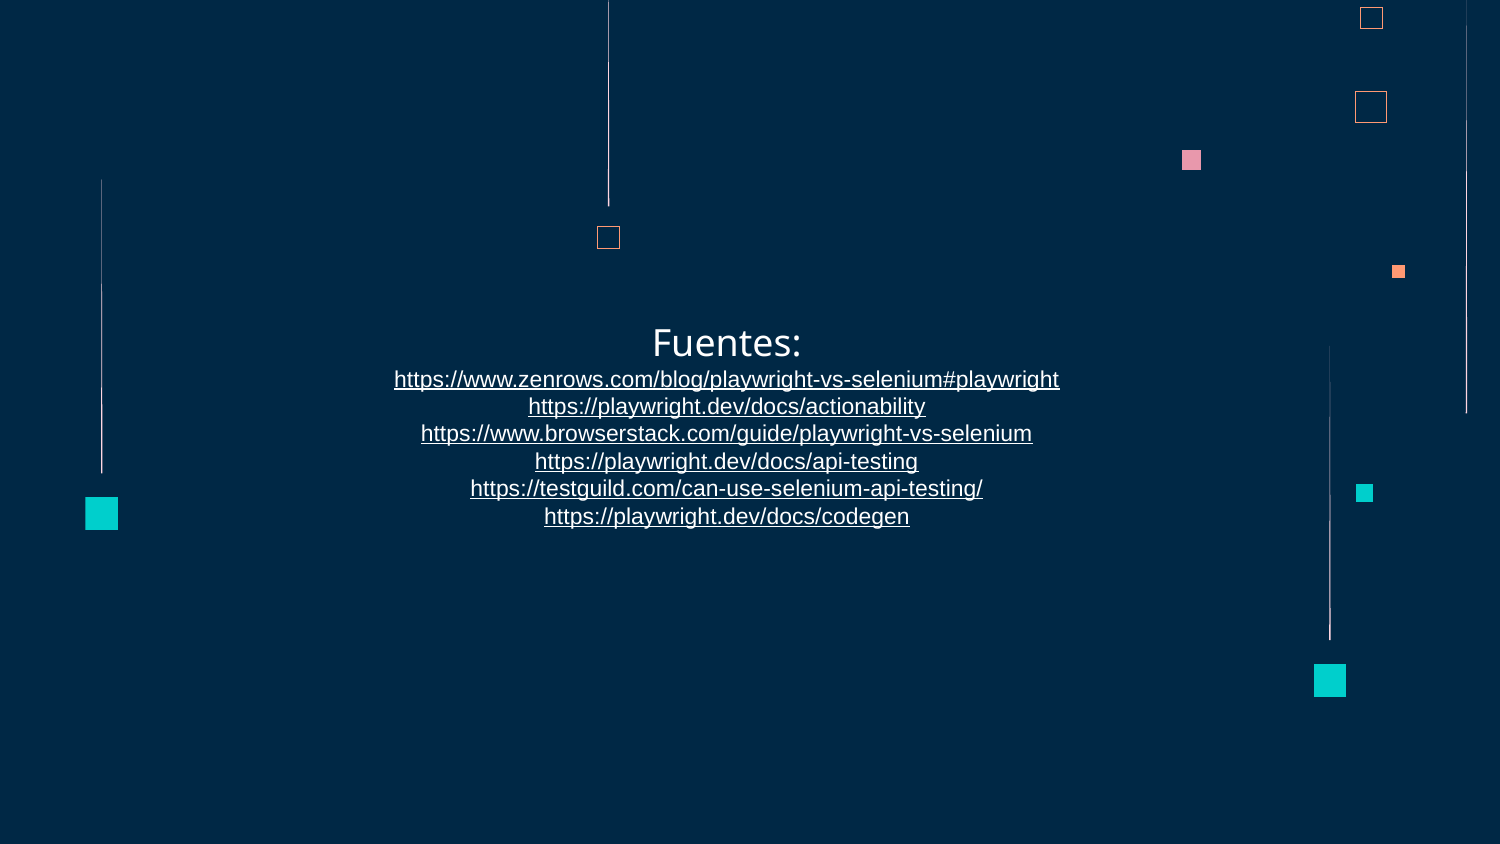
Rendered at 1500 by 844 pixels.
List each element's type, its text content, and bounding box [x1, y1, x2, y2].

subtitle Fuentes: https://www.zenrows.com/blog/playwright-vs-selenium#playwright https://playwright.dev/docs/actionability https://www.browserstack.com/guide/playwright-vs-selenium https://playwright.dev/docs/api-testing https://testguild.com/can-use-selenium-api-testing/ https://playwright.dev/docs/codegen [253, 304, 1182, 688]
